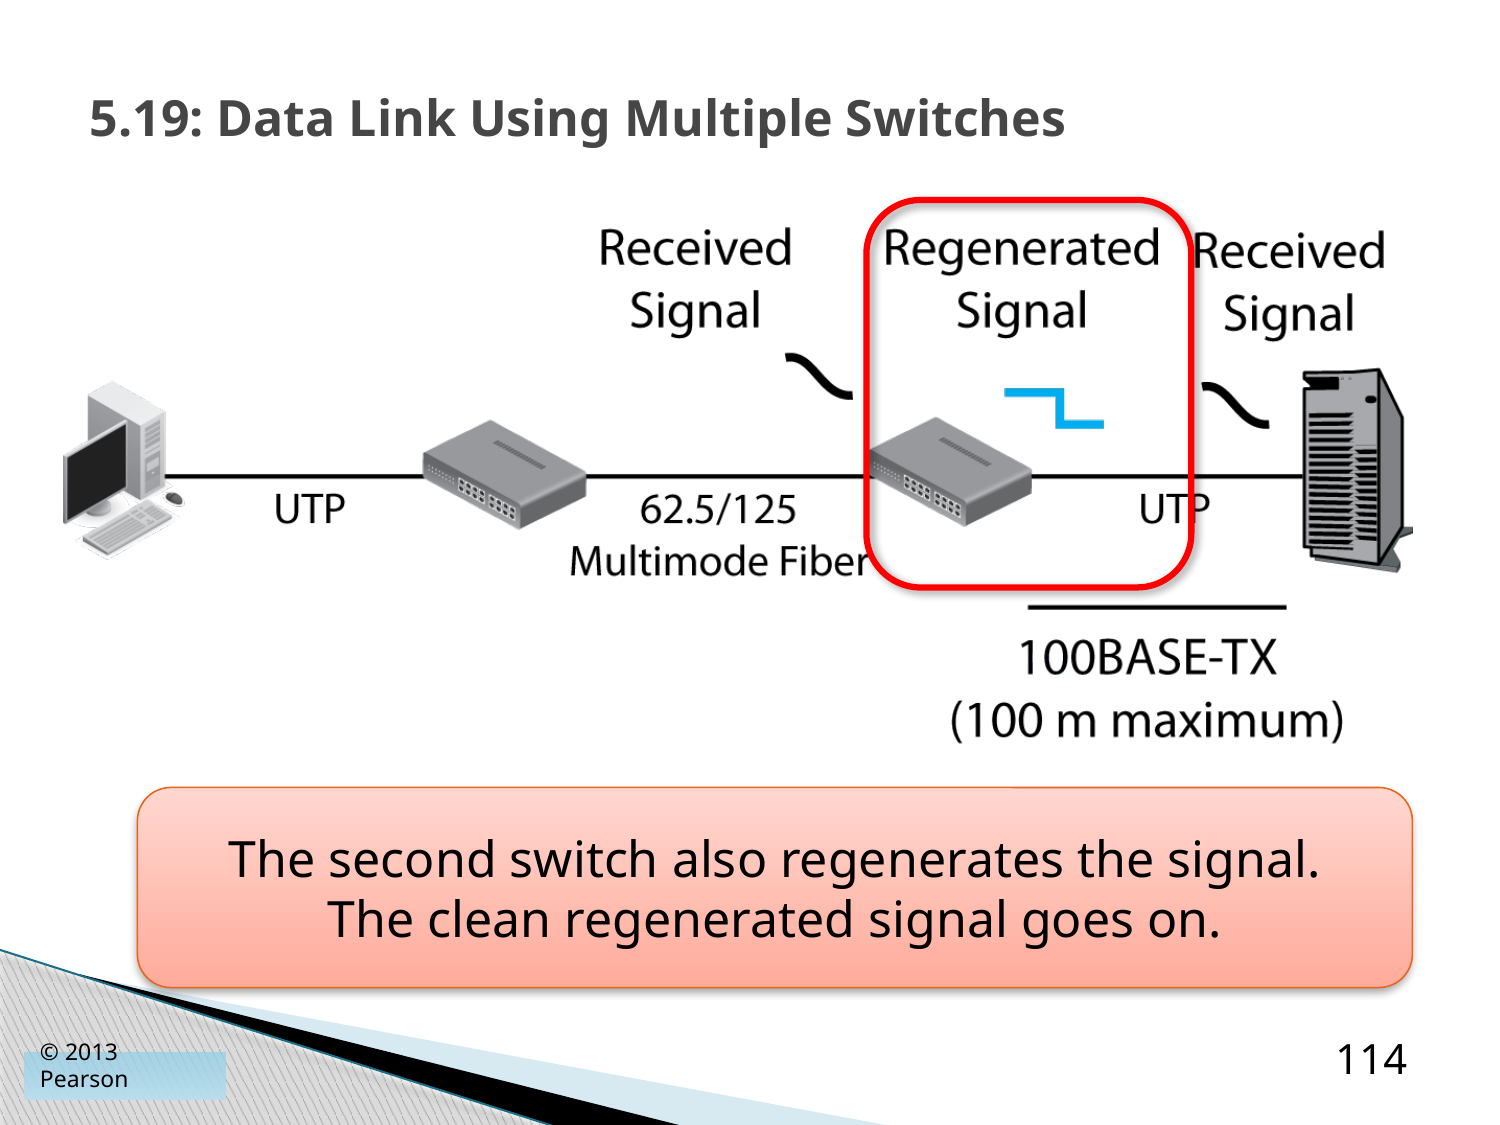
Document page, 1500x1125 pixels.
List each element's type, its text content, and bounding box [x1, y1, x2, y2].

slide_number 114 [1287, 1037, 1423, 1098]
text_box [872, 195, 1186, 221]
title 5.19: Data Link Using Multiple Switches [75, 45, 1425, 188]
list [62, 221, 1413, 751]
footer © 2013 Pearson [24, 1052, 225, 1100]
text_box The second switch also regenerates the signal. The clean regenerated signal goes on. [136, 786, 1414, 989]
